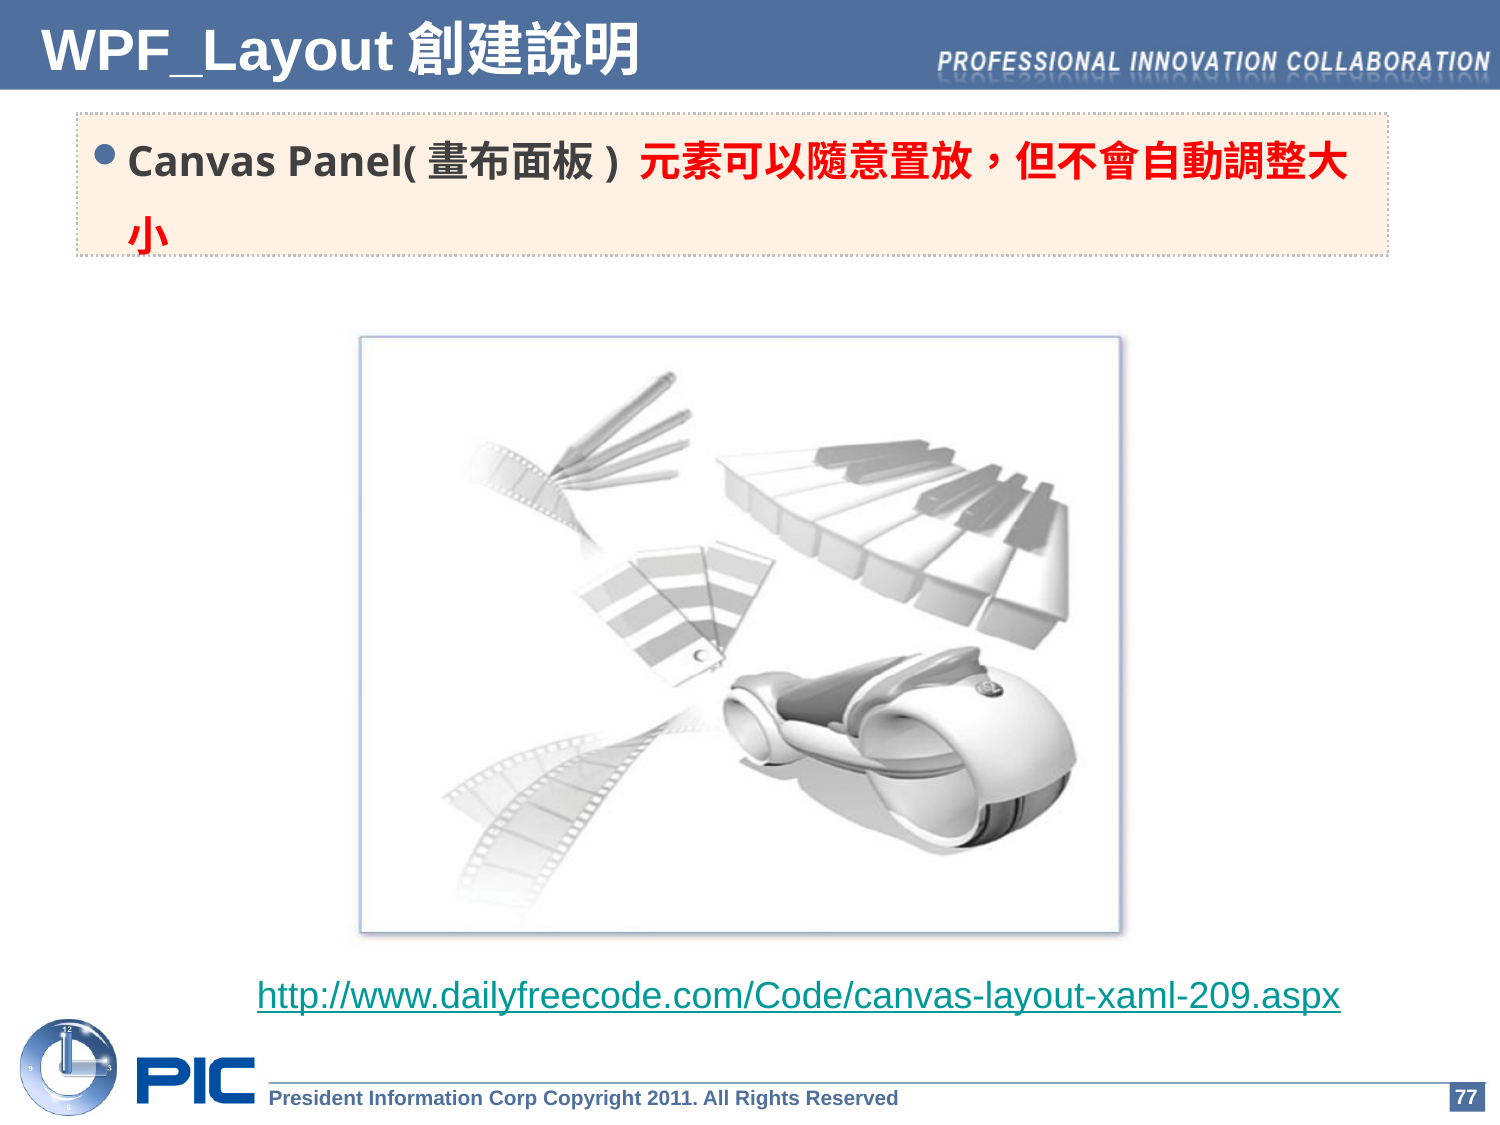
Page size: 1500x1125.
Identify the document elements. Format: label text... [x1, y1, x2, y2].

text_box Canvas Panel(畫布面板) 元素可以隨意置放，但不會自動調整大小 [76, 113, 1388, 256]
picture [0, 0, 1500, 1125]
text_box http://www.dailyfreecode.com/Code/canvas-layout-xaml-209.aspx [242, 964, 1500, 1024]
text_box WPF_Layout創建說明 [41, 12, 798, 100]
